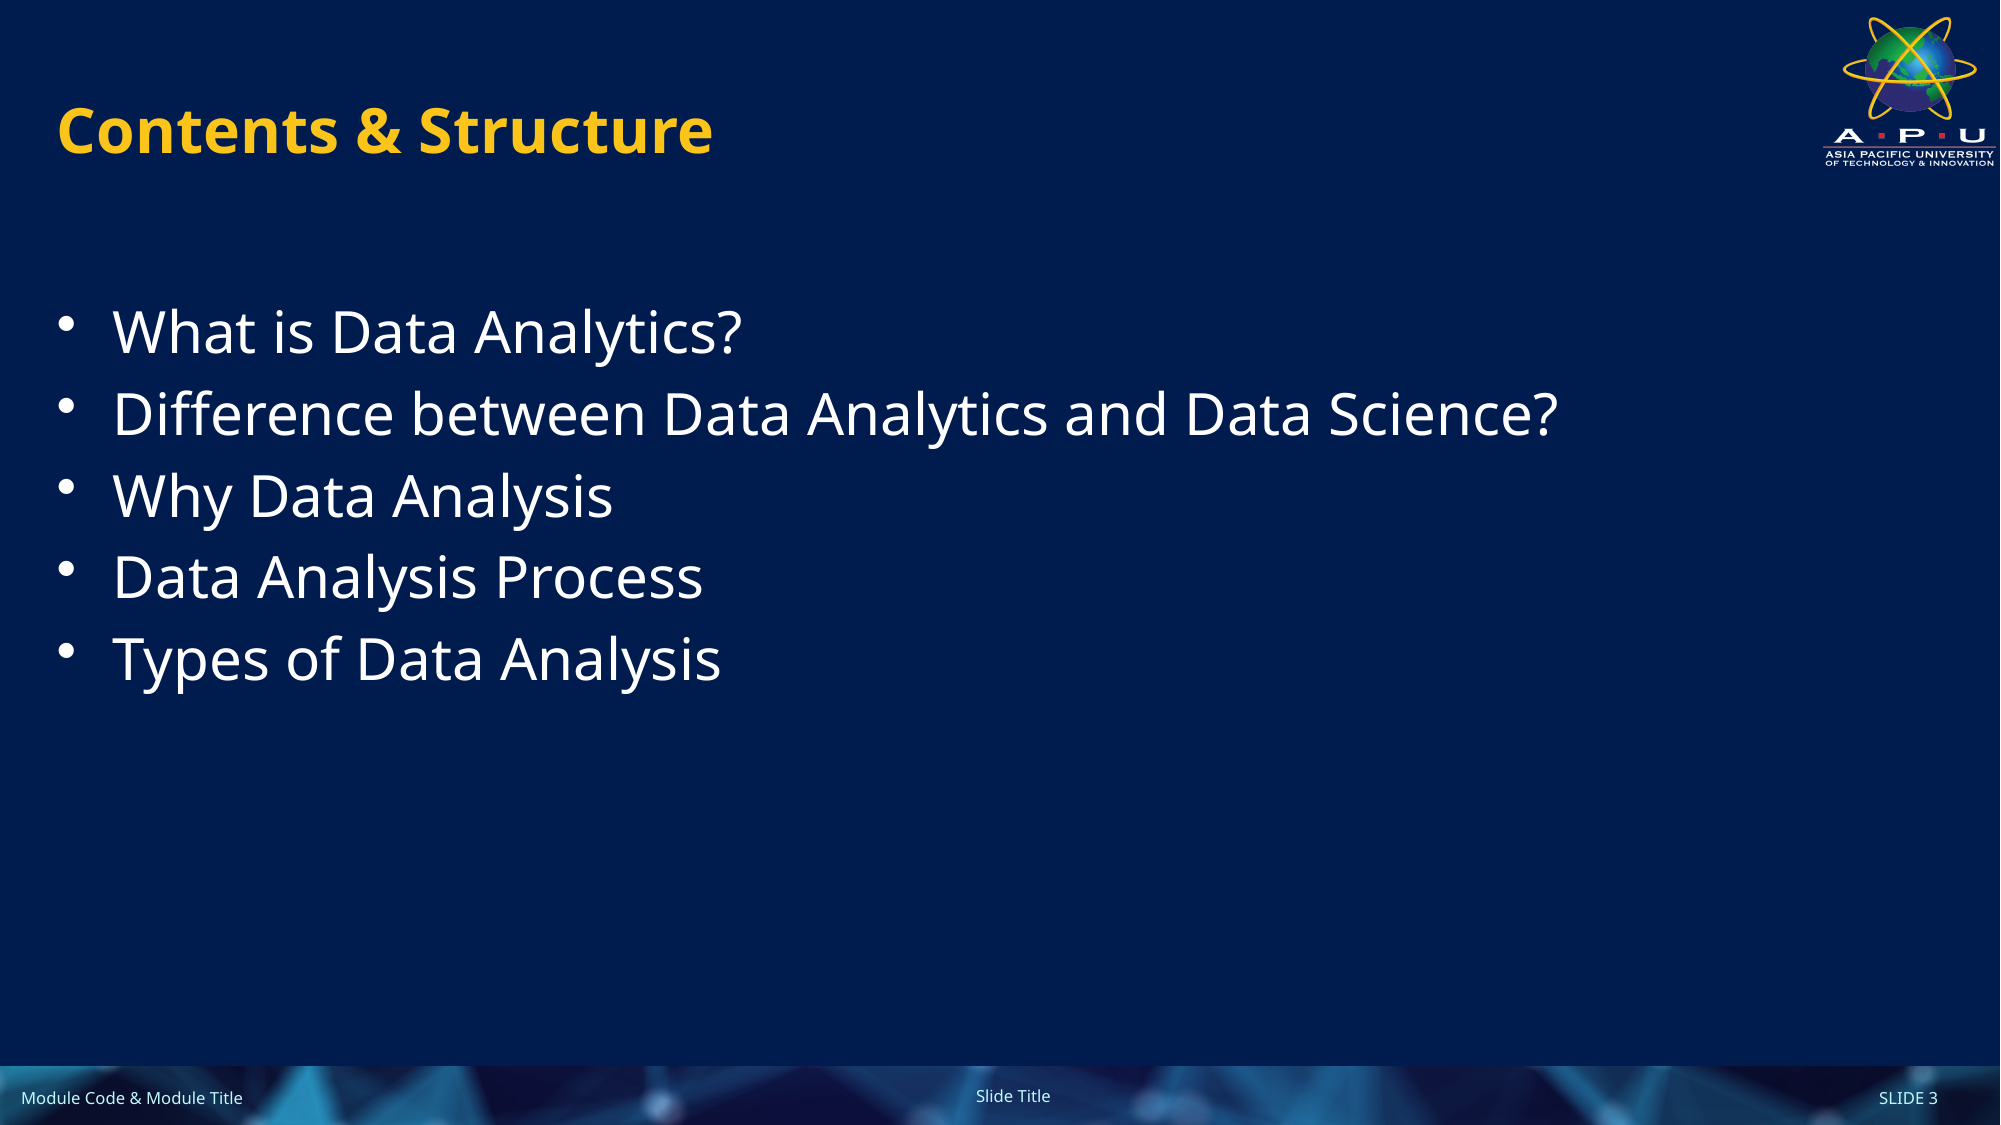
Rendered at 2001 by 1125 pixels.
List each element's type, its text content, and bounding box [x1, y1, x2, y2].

picture [1823, 4, 1996, 166]
title Contents & Structure [41, 35, 1205, 223]
list What is Data Analytics? Difference between Data Analytics and Data Science? Why Data Analysis Data Analysis Process Types of Data Analysis [41, 288, 1927, 1031]
picture [0, 1066, 2000, 1125]
